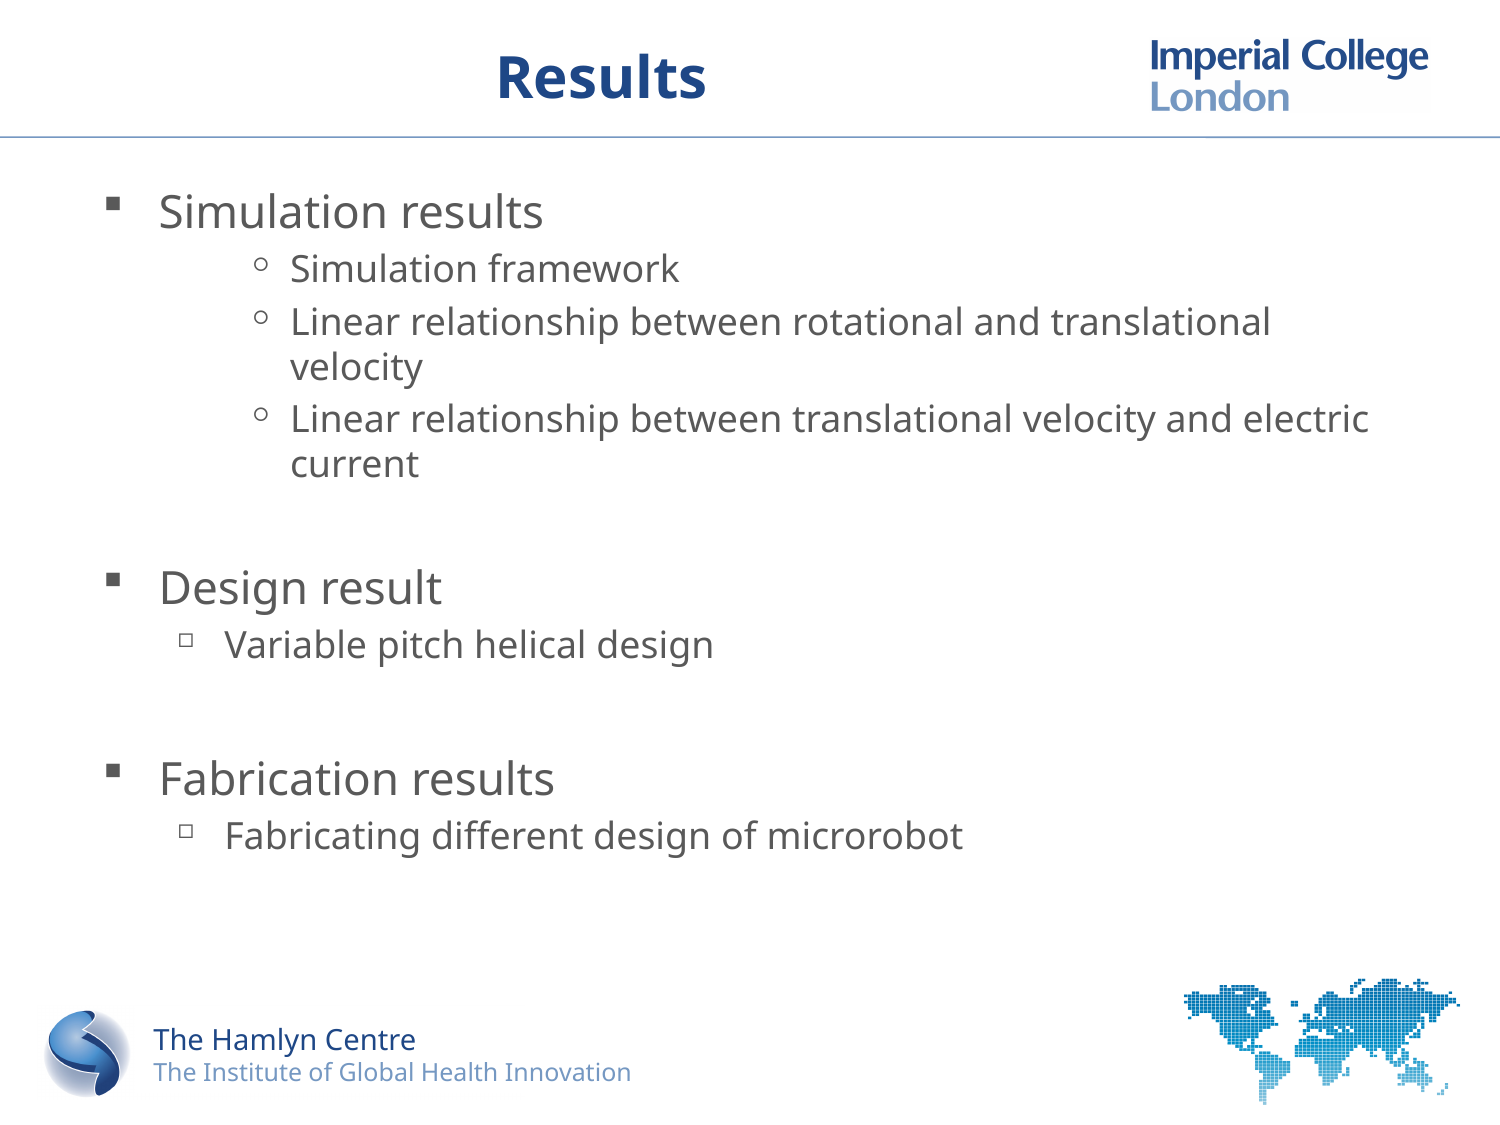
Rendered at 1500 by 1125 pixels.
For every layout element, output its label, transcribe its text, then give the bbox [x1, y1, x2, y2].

picture [1351, 37, 1431, 113]
picture [1163, 964, 1478, 1107]
title Results [0, 24, 1351, 126]
list Simulation results Simulation framework Linear relationship between rotational and translational velocity Linear relationship between translational velocity and electric current Design result Variable pitch helical design Fabrication results Fabricating different design of microrobot [87, 174, 1388, 976]
picture [37, 1005, 525, 1100]
